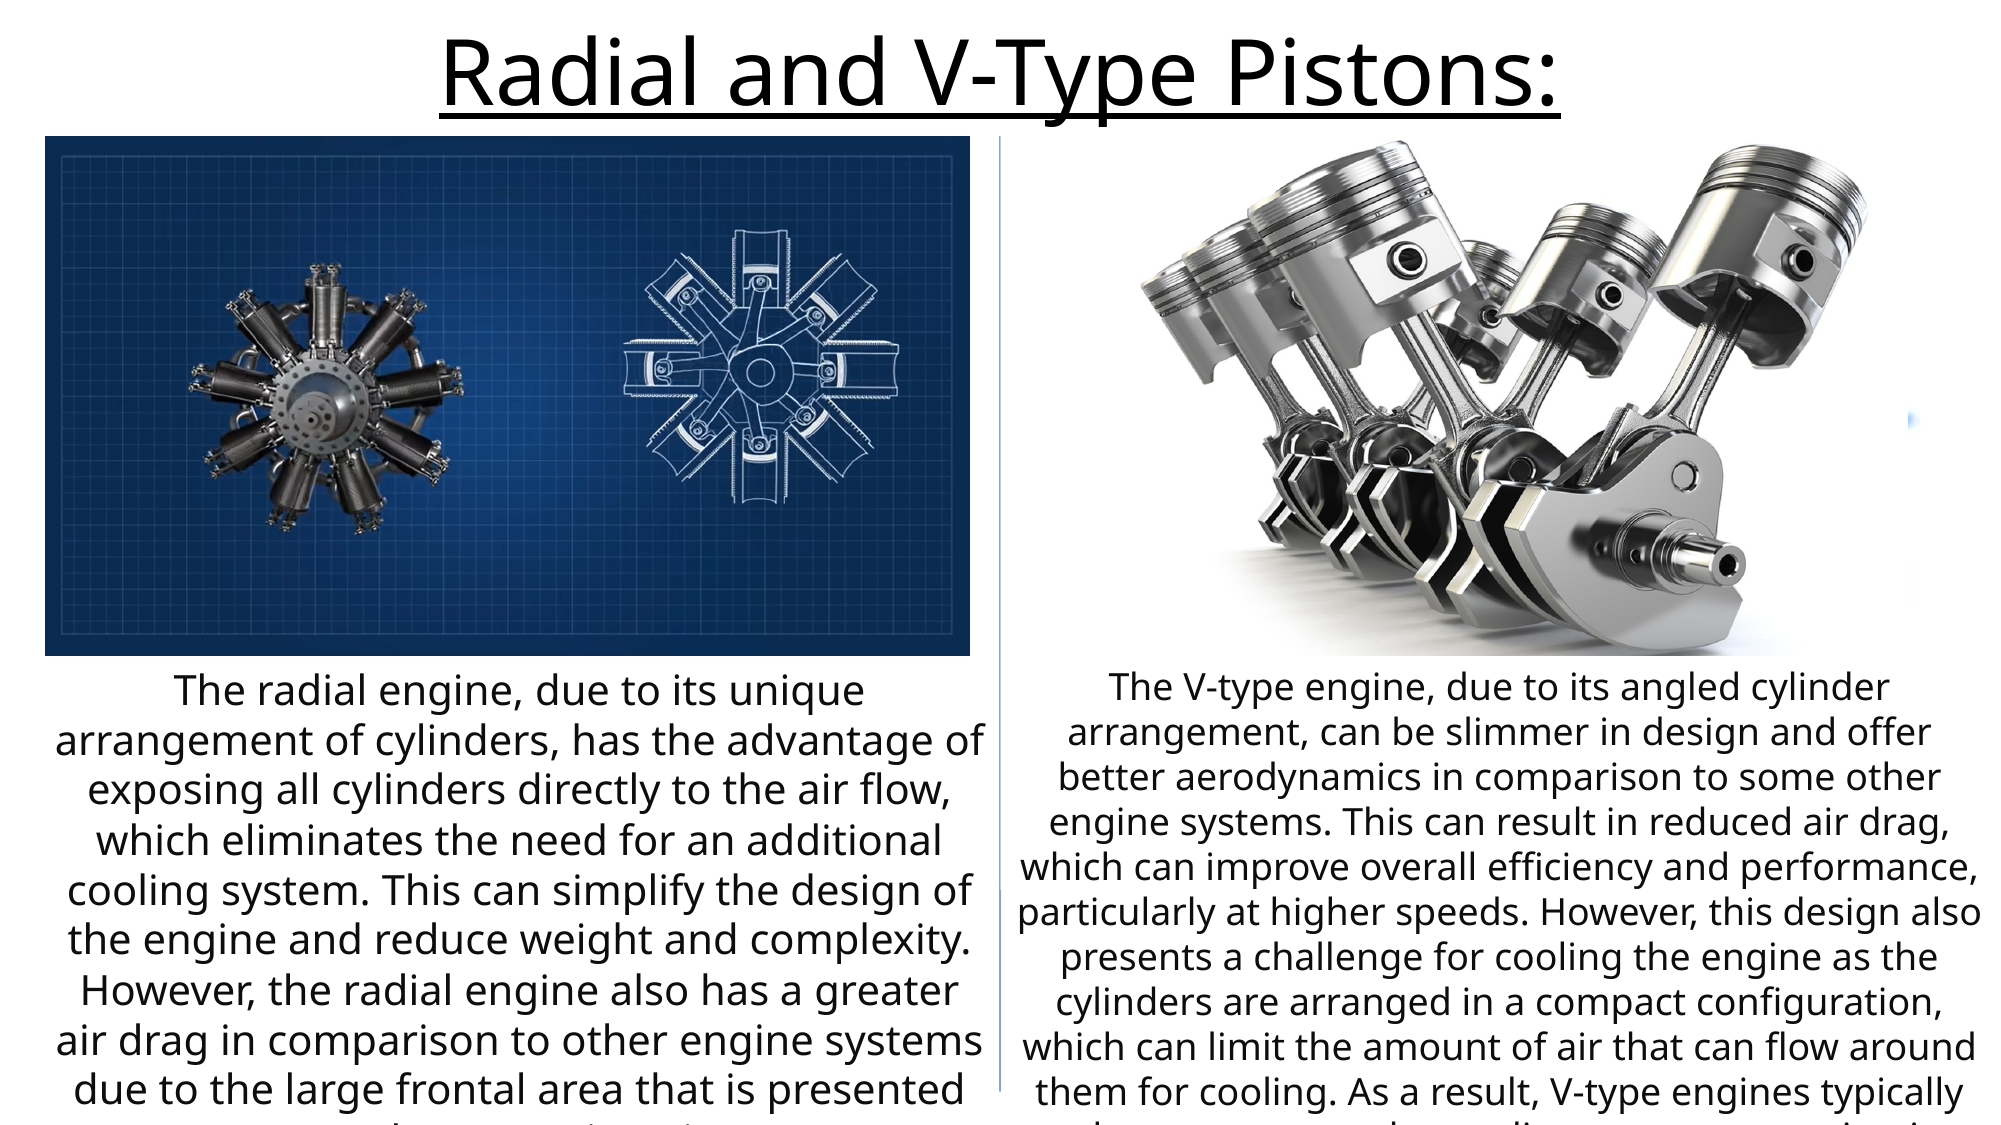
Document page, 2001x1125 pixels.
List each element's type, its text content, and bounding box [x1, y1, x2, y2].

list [45, 136, 970, 656]
text_box The V-type engine, due to its angled cylinder arrangement, can be slimmer in design and offer better aerodynamics in comparison to some other engine systems. This can result in reduced air drag, which can improve overall efficiency and performance, particularly at higher speeds. However, this design also presents a challenge for cooling the engine as the cylinders are arranged in a compact configuration, which can limit the amount of air that can flow around them for cooling. As a result, V-type engines typically rely on more complex cooling systems to maintain proper operating temperatures. [999, 655, 2000, 1125]
text_box The radial engine, due to its unique arrangement of cylinders, has the advantage of exposing all cylinders directly to the air flow, which eliminates the need for an additional cooling system. This can simplify the design of the engine and reduce weight and complexity. However, the radial engine also has a greater air drag in comparison to other engine systems due to the large frontal area that is presented to the oncoming air. [39, 655, 999, 1125]
picture [1090, 136, 1923, 656]
title Radial and V-Type Pistons: [137, 16, 1863, 137]
